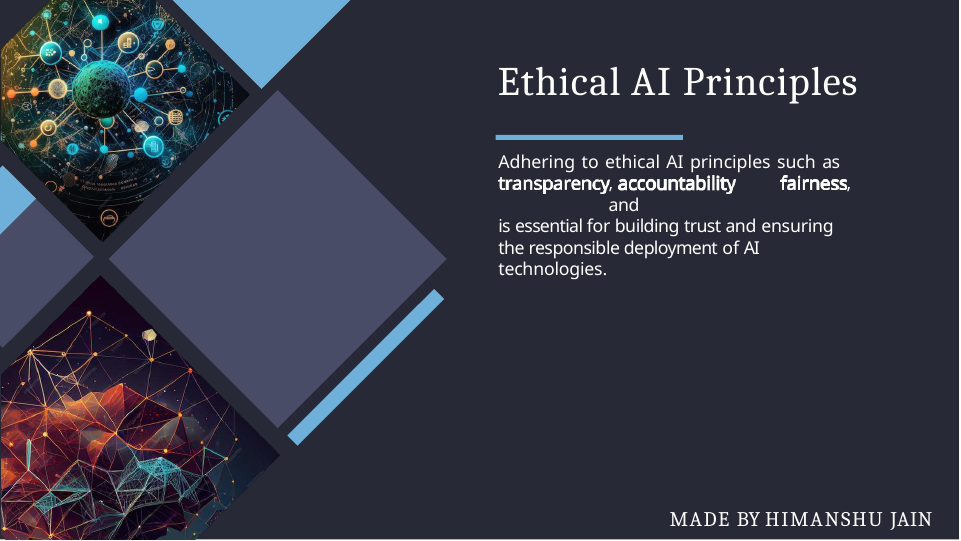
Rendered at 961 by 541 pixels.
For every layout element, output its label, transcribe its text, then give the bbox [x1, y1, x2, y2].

text_box [495, 134, 683, 140]
picture [618, 175, 736, 195]
picture [498, 176, 610, 195]
picture [780, 175, 847, 191]
text_box Adhering to ethical AI principles such as , , and is essential for building trust and ensuring the responsible deployment of AI technologies. [496, 148, 853, 280]
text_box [0, 0, 447, 540]
title Ethical AI Principles [495, 53, 876, 146]
footer MADE BY HIMANSHU JAIN [667, 505, 944, 541]
